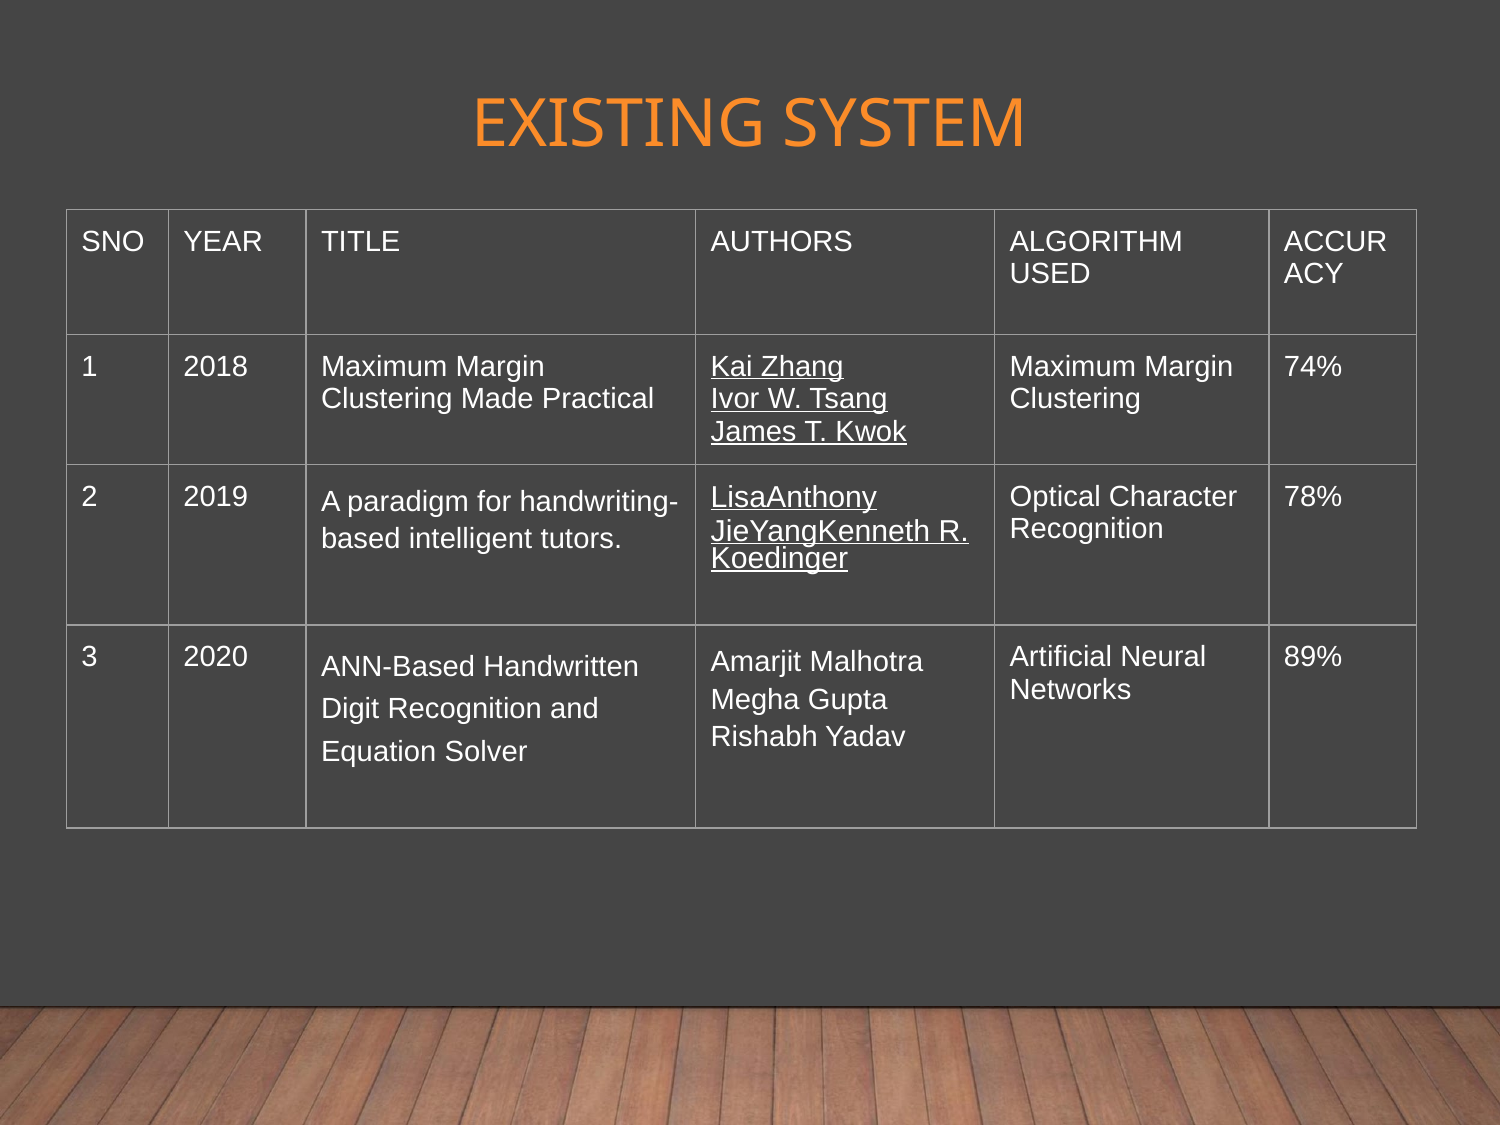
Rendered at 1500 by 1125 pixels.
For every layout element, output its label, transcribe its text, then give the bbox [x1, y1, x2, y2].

table_cell 1 [67, 335, 168, 464]
table_cell Artificial Neural Networks [995, 626, 1268, 827]
table_cell Amarjit Malhotra Megha Gupta Rishabh Yadav [696, 626, 994, 827]
table_header YEAR [169, 210, 305, 334]
title EXISTING SYSTEM [75, 0, 1425, 246]
table_header ACCURACY [1270, 210, 1416, 334]
table_header TITLE [307, 210, 695, 334]
table_cell Optical Character Recognition [995, 465, 1268, 624]
table_cell 2019 [169, 465, 305, 624]
table_cell 2 [67, 465, 168, 624]
text_box [1417, 246, 1425, 297]
table_cell A paradigm for handwriting-based intelligent tutors. [307, 465, 695, 624]
table_cell 3 [67, 626, 168, 827]
table_cell Kai Zhang Ivor W. Tsang James T. Kwok [696, 335, 994, 464]
table_cell LisaAnthony JieYangKenneth R.Koedinger [696, 465, 994, 624]
table_cell Maximum Margin Clustering [995, 335, 1268, 464]
table_cell 89% [1270, 626, 1416, 827]
table_cell 78% [1270, 465, 1416, 624]
table_header SNO [67, 210, 168, 334]
table_cell 2020 [169, 626, 305, 827]
table_cell ANN-Based Handwritten Digit Recognition and Equation Solver [307, 626, 695, 827]
picture [0, 1006, 1500, 1125]
table_cell Maximum Margin Clustering Made Practical [307, 335, 695, 464]
table_header AUTHORS [696, 210, 994, 334]
table_cell 2018 [169, 335, 305, 464]
table_header ALGORITHM USED [995, 210, 1268, 334]
table_cell 74% [1270, 335, 1416, 464]
